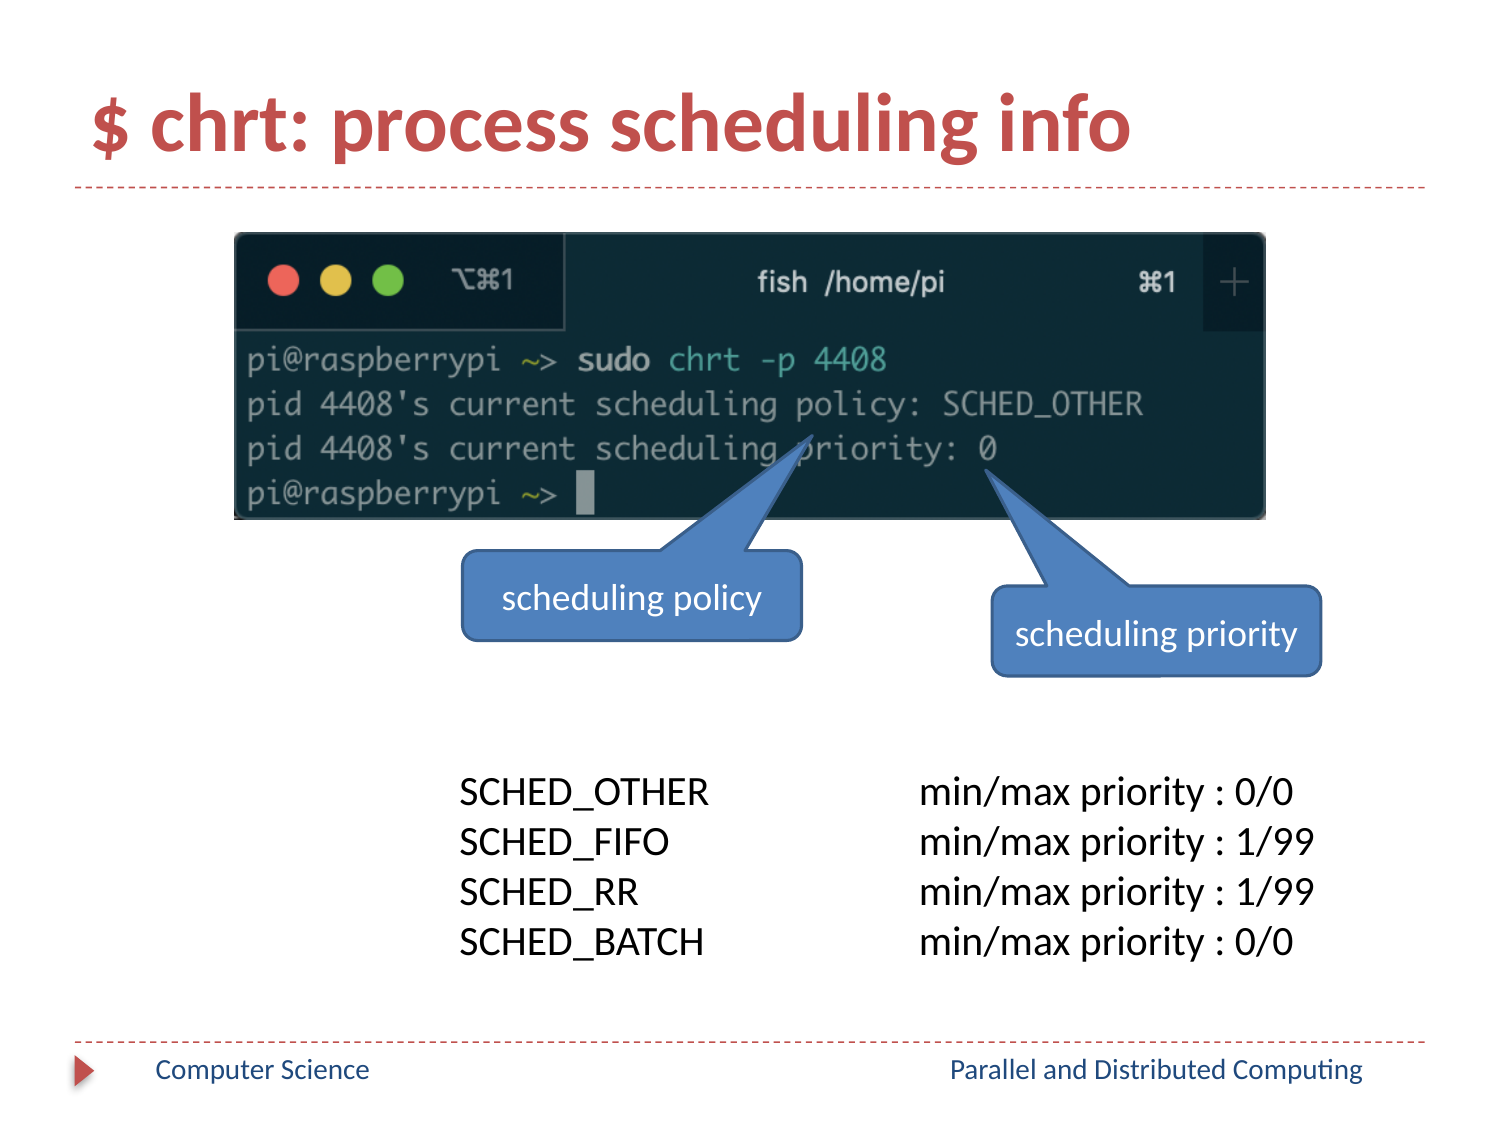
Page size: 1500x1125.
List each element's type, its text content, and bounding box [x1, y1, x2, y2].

picture [233, 231, 1266, 520]
slide_number Parallel and Distributed Computing [887, 1042, 1426, 1103]
slide_number Computer Science [100, 1042, 426, 1103]
text_box scheduling priority [990, 530, 1323, 678]
title $ chrt: process scheduling info [75, 12, 1425, 175]
text_box scheduling policy [460, 530, 804, 643]
text_box SCHED_OTHER min/max priority : 0/0 SCHED_FIFO min/max priority : 1/99 SCHED_RR min/max priority : 1/99 SCHED_BATCH min/max priority : 0/0 [444, 756, 1388, 972]
